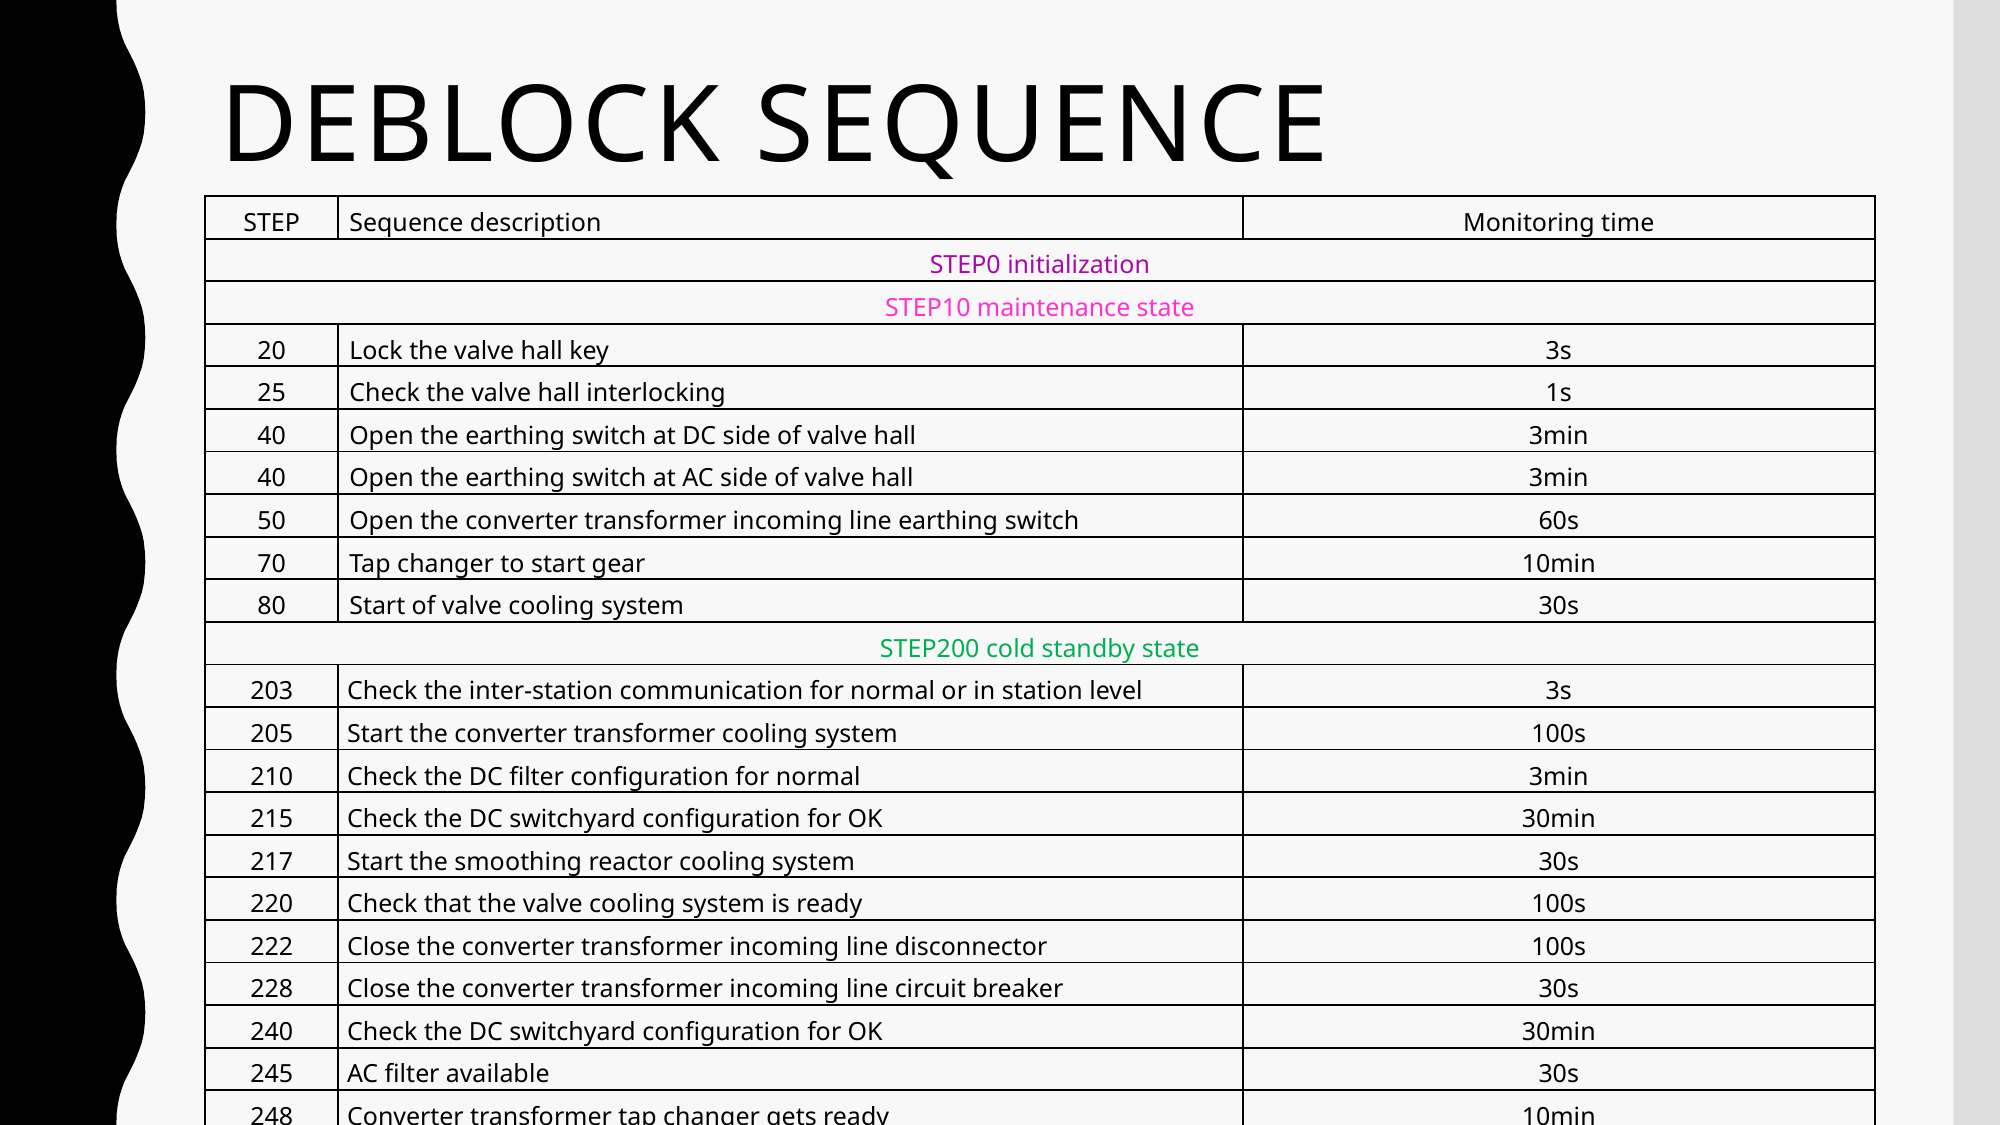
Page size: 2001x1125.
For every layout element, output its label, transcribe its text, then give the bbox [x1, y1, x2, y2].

title Deblock Sequence [205, 62, 1875, 195]
table_cell Start the converter transformer cooling system [339, 708, 1242, 749]
table_cell Lock the valve hall key [339, 325, 1242, 365]
table_cell 20 [206, 325, 337, 365]
table_cell 10min [1244, 1091, 1874, 1125]
table_cell 30s [1244, 580, 1874, 621]
table_cell Check the valve hall interlocking [339, 367, 1242, 408]
table_cell 30min [1244, 793, 1874, 834]
table_cell 50 [206, 495, 337, 536]
table_cell 215 [206, 793, 337, 834]
table_cell Converter transformer tap changer gets ready [339, 1091, 1242, 1125]
table_cell 40 [206, 452, 337, 493]
table_cell Check the DC switchyard configuration for OK [339, 1006, 1242, 1047]
table_header Monitoring time [1244, 197, 1874, 238]
table_cell STEP10 maintenance state [206, 282, 1874, 323]
table_cell 25 [206, 367, 337, 408]
table_cell STEP200 cold standby state [206, 623, 1874, 664]
table_cell 222 [206, 921, 337, 962]
table_cell 203 [206, 665, 337, 706]
table_cell 10min [1244, 538, 1874, 578]
table_cell Tap changer to start gear [339, 538, 1242, 578]
table_cell 210 [206, 750, 337, 791]
table_cell Open the earthing switch at AC side of valve hall [339, 452, 1242, 493]
table_cell Close the converter transformer incoming line disconnector [339, 921, 1242, 962]
table_cell 30min [1244, 1006, 1874, 1047]
table_cell Open the earthing switch at DC side of valve hall [339, 410, 1242, 451]
table_cell 100s [1244, 921, 1874, 962]
table_cell 3min [1244, 452, 1874, 493]
table_cell 217 [206, 836, 337, 876]
table_cell AC filter available [339, 1049, 1242, 1089]
table_cell 248 [206, 1091, 337, 1125]
table_cell 3s [1244, 665, 1874, 706]
table_cell 80 [206, 580, 337, 621]
table_cell 60s [1244, 495, 1874, 536]
table_cell 100s [1244, 708, 1874, 749]
table_cell 245 [206, 1049, 337, 1089]
table_cell 3min [1244, 410, 1874, 451]
table_header STEP [206, 197, 337, 238]
table_cell 40 [206, 410, 337, 451]
table_cell Check that the valve cooling system is ready [339, 878, 1242, 919]
table_cell Start the smoothing reactor cooling system [339, 836, 1242, 876]
table_cell Check the DC filter configuration for normal [339, 750, 1242, 791]
table_cell Check the inter-station communication for normal or in station level [339, 665, 1242, 706]
table_cell 30s [1244, 836, 1874, 876]
table_cell Check the DC switchyard configuration for OK [339, 793, 1242, 834]
table_cell 3s [1244, 325, 1874, 365]
table_cell 205 [206, 708, 337, 749]
table_cell STEP0 initialization [206, 240, 1874, 280]
table_cell 30s [1244, 963, 1874, 1004]
table_cell 3min [1244, 750, 1874, 791]
table_cell Close the converter transformer incoming line circuit breaker [339, 963, 1242, 1004]
table_cell Open the converter transformer incoming line earthing switch [339, 495, 1242, 536]
table_cell 30s [1244, 1049, 1874, 1089]
table_header Sequence description [339, 197, 1242, 238]
table_cell 220 [206, 878, 337, 919]
table_cell 100s [1244, 878, 1874, 919]
table_cell 240 [206, 1006, 337, 1047]
table_cell 70 [206, 538, 337, 578]
table_cell 1s [1244, 367, 1874, 408]
table_cell 228 [206, 963, 337, 1004]
table_cell Start of valve cooling system [339, 580, 1242, 621]
